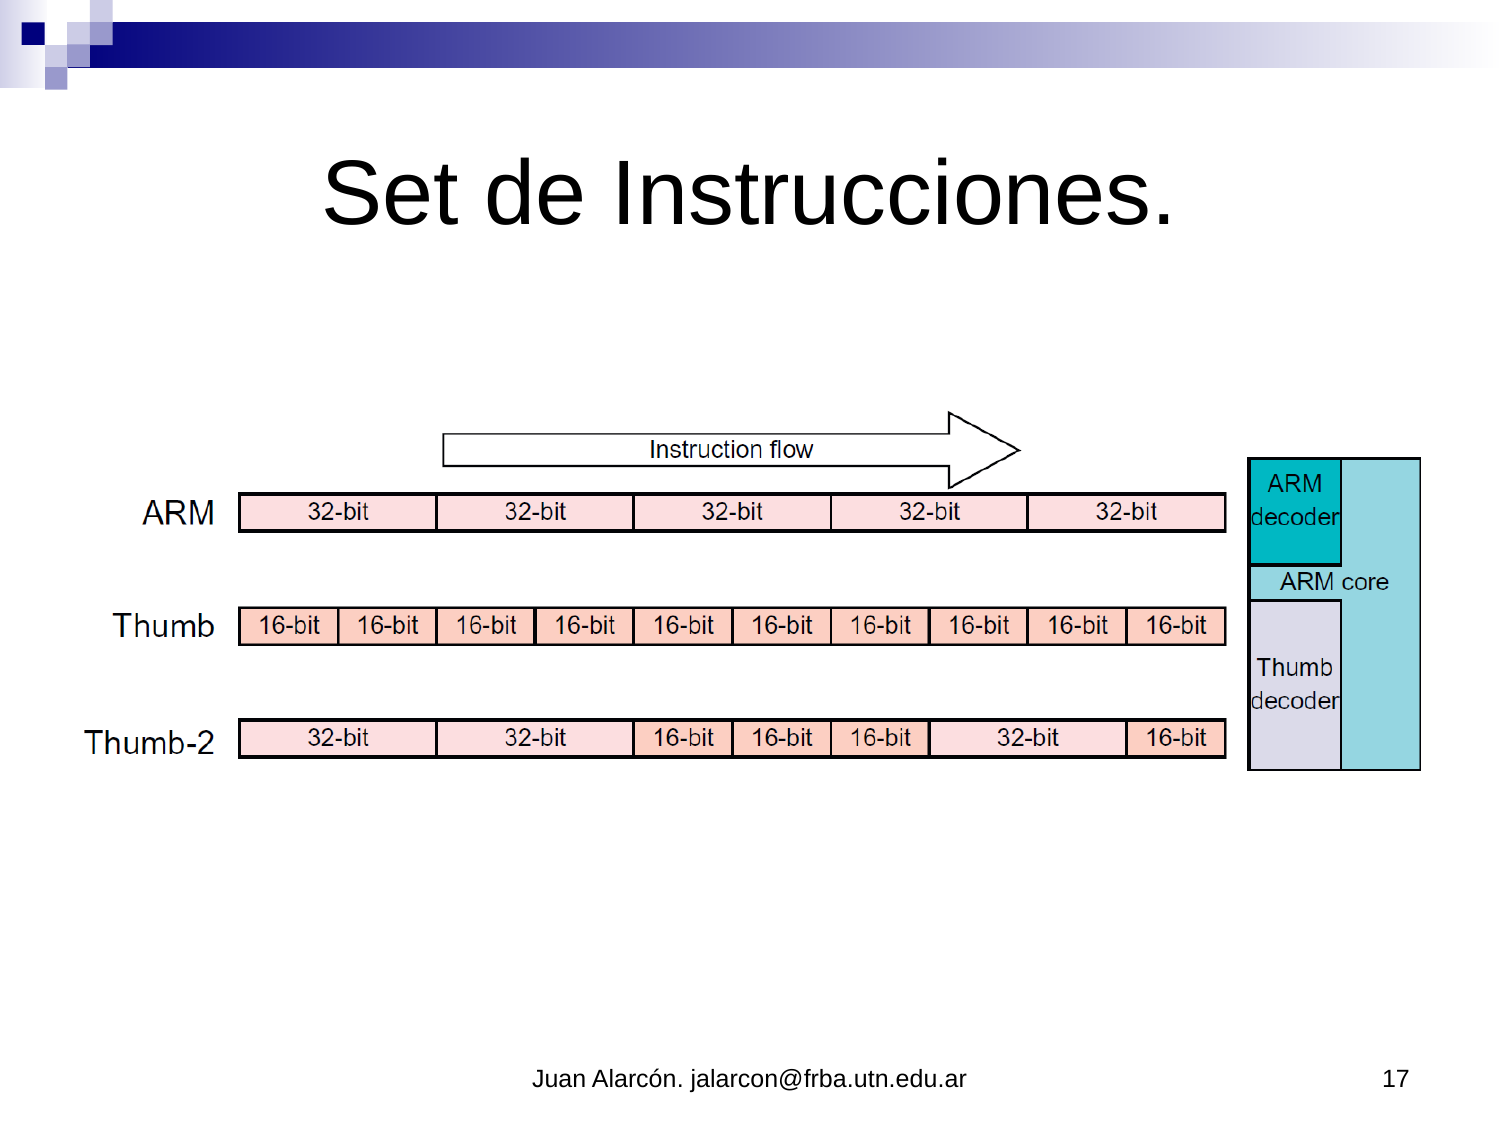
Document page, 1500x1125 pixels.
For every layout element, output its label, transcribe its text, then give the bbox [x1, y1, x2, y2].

footer Juan Alarcón. jalarcon@frba.utn.edu.ar [512, 1024, 988, 1101]
slide_number 17 [1074, 1024, 1426, 1101]
title Set de Instrucciones. [75, 75, 1425, 300]
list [76, 396, 1427, 779]
